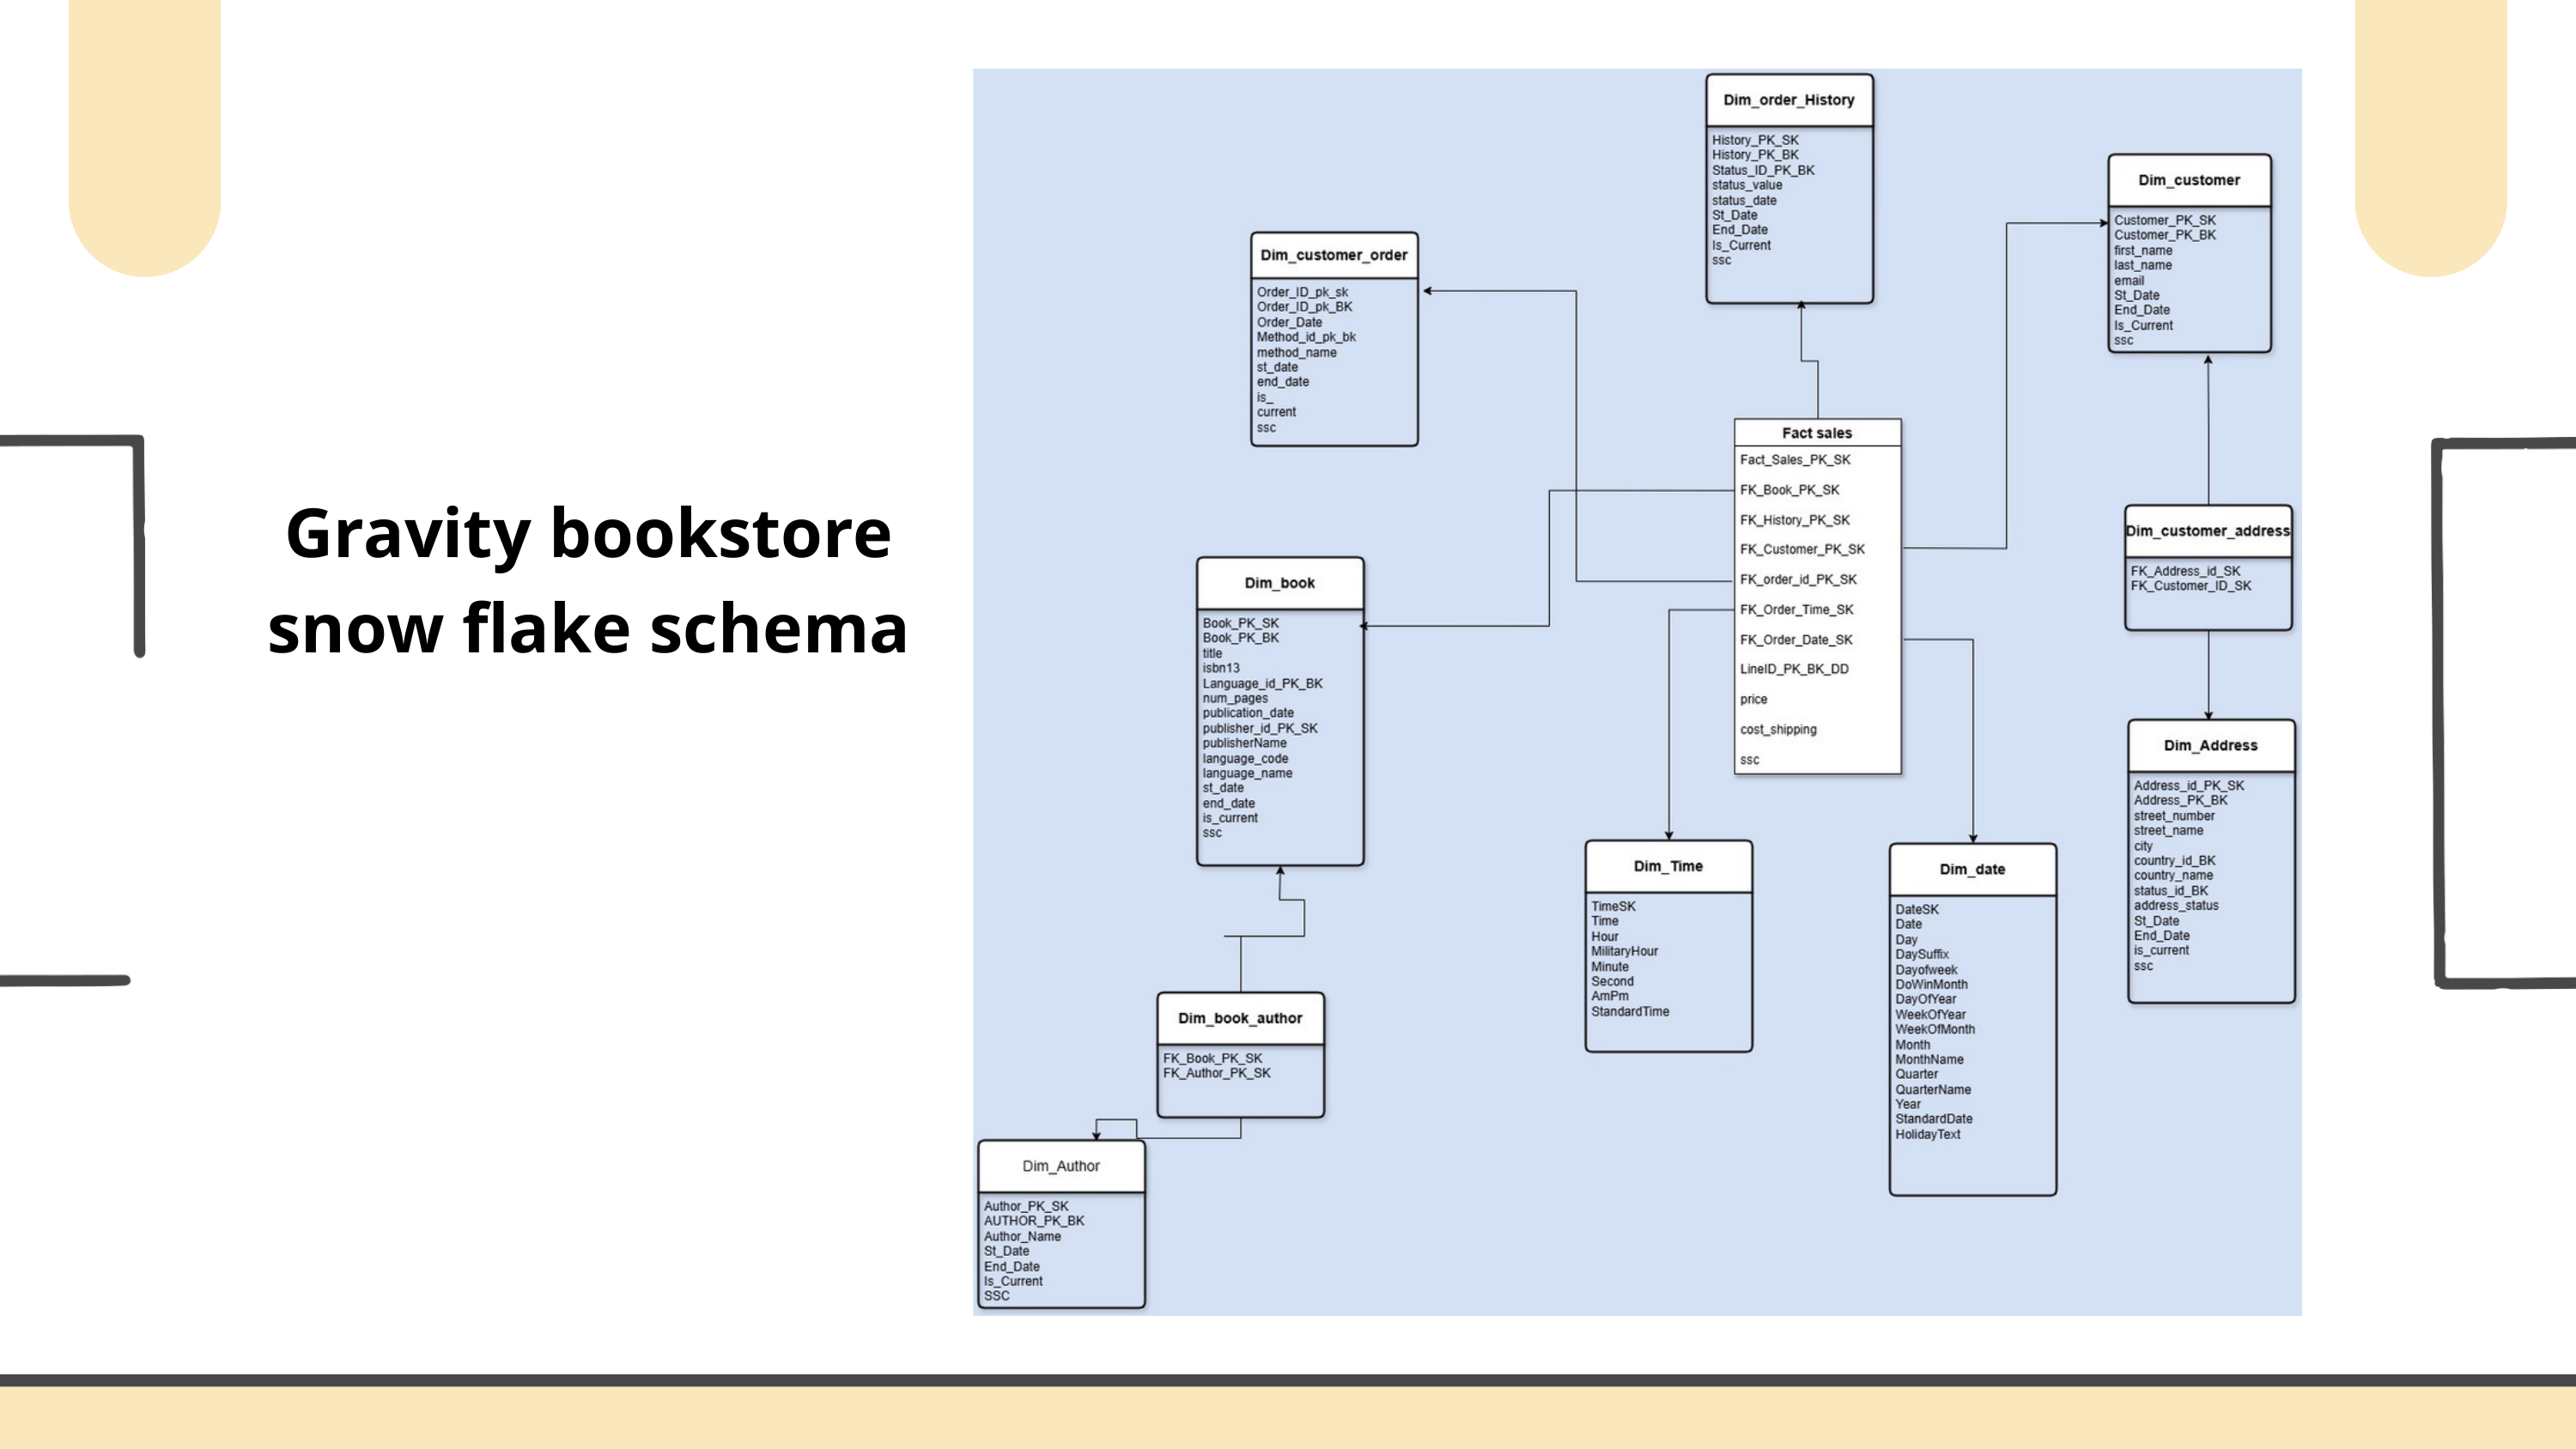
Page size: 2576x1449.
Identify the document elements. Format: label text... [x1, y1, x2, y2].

text_box Gravity bookstore snow flake schema [0, 476, 1424, 666]
text_box [973, 69, 2302, 1317]
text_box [68, 0, 222, 277]
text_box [0, 1379, 2576, 1449]
text_box [0, 666, 146, 990]
text_box [0, 434, 146, 476]
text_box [2354, 0, 2508, 277]
text_box [2431, 434, 2576, 990]
